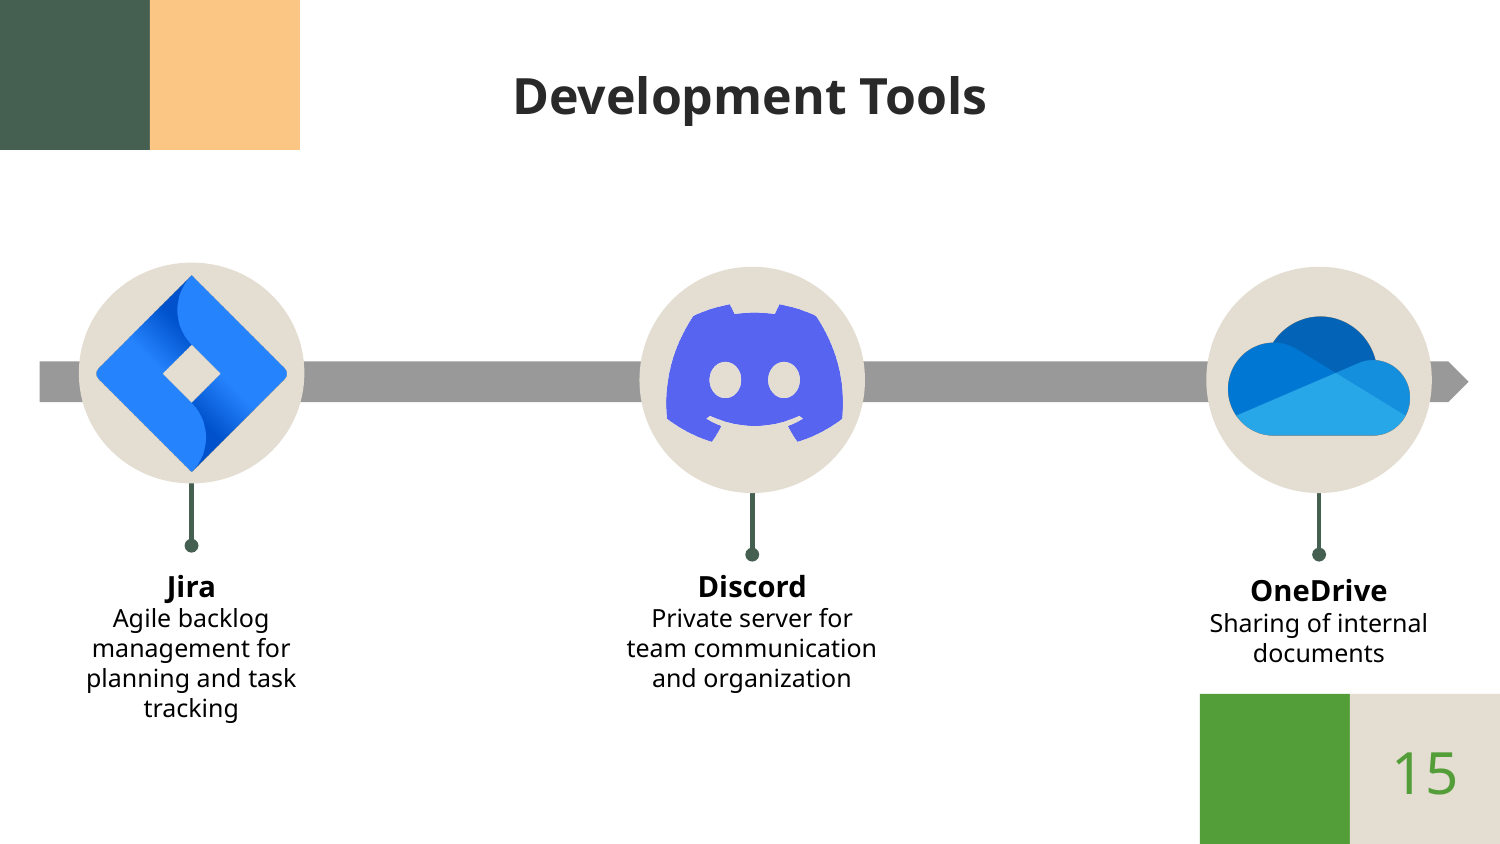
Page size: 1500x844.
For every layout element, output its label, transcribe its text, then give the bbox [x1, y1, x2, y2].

text_box Discord Private server for team communication and organization [624, 566, 880, 639]
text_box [1209, 269, 1429, 491]
text_box Jira Agile backlog management for planning and task tracking [63, 566, 319, 639]
text_box 15 [1350, 728, 1500, 814]
title Development Tools [367, 49, 1133, 145]
text_box OneDrive Sharing of internal documents [1191, 571, 1447, 644]
text_box [39, 361, 76, 403]
text_box [307, 361, 637, 403]
text_box [868, 361, 1204, 403]
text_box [642, 269, 863, 491]
text_box [1434, 361, 1469, 403]
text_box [81, 265, 302, 481]
